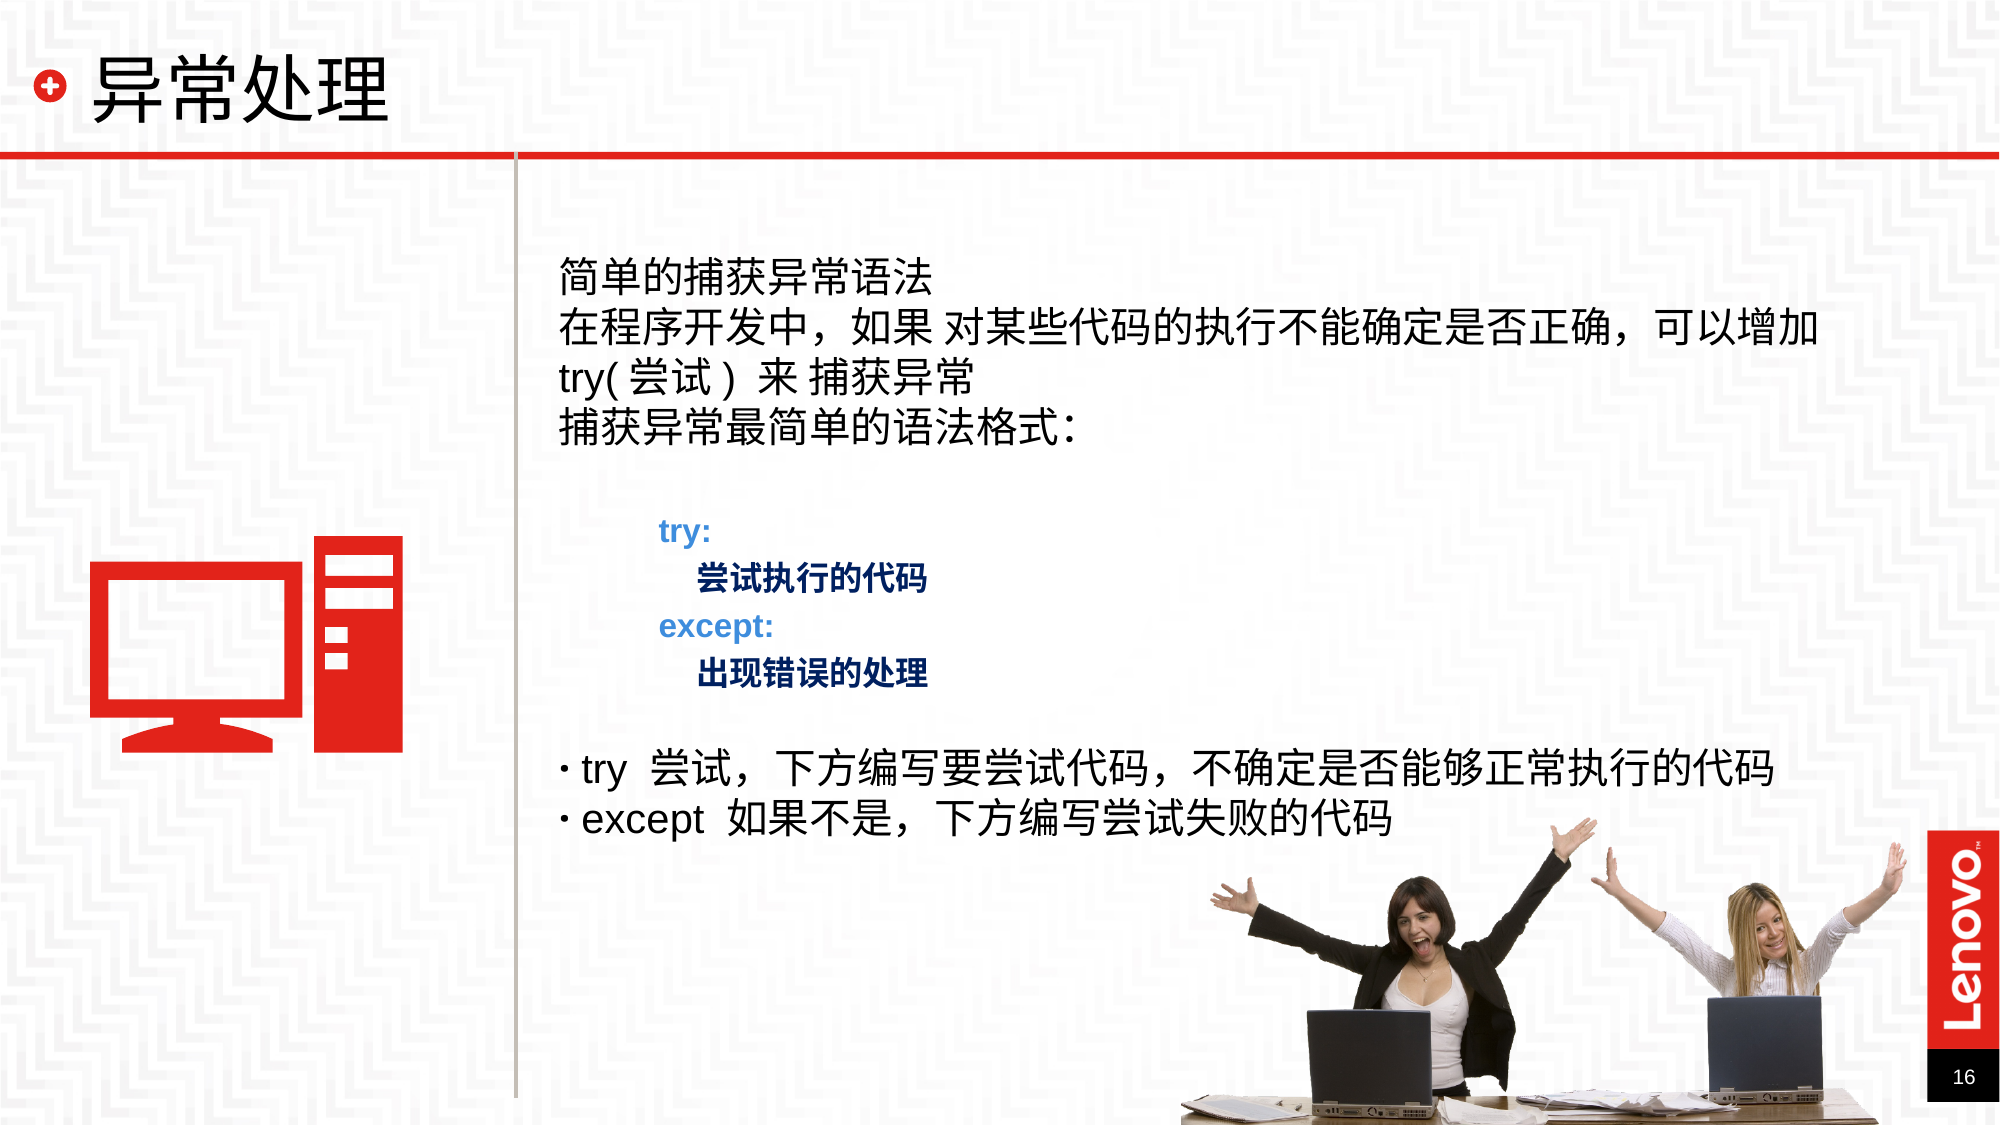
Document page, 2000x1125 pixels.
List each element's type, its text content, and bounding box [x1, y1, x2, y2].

text_box 简单的捕获异常语法 在程序开发中，如果 对某些代码的执行不能确定是否正确，可以增加 try(尝试) 来 捕获异常 捕获异常最简单的语法格式： try: 尝试执行的代码 except: 出现错误的处理 · try 尝试，下方编写要尝试代码，不确定是否能够正常执行的代码 · except 如果不是，下方编写尝试失败的代码 [543, 243, 1902, 900]
picture [1928, 831, 2000, 1049]
text_box 异常处理 [90, 45, 1907, 131]
text_box [0, 150, 2000, 161]
text_box [314, 536, 403, 753]
picture [0, 161, 2000, 1125]
text_box [90, 561, 303, 753]
picture [0, 0, 2000, 150]
